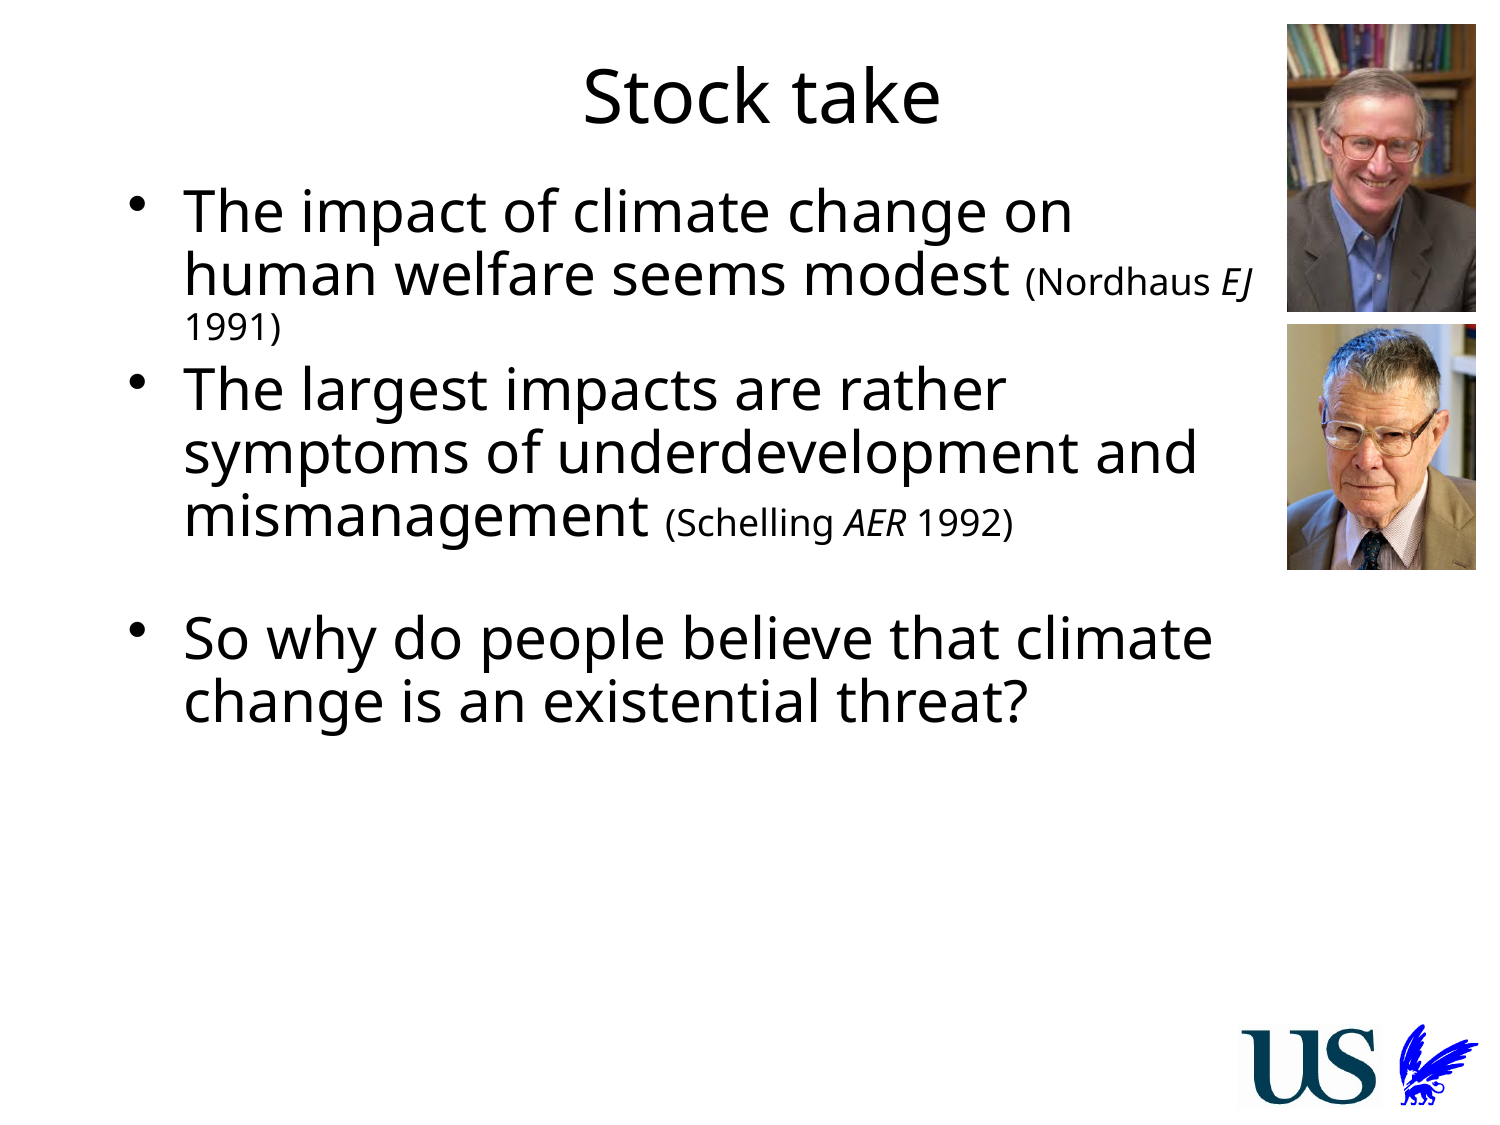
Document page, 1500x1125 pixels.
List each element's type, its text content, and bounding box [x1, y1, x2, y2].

picture [1237, 1024, 1383, 1110]
list The impact of climate change on human welfare seems modest (Nordhaus EJ 1991) The largest impacts are rather symptoms of underdevelopment and mismanagement (Schelling AER 1992) So why do people believe that climate change is an existential threat? [112, 174, 1276, 851]
picture [1287, 324, 1476, 570]
picture [1287, 24, 1476, 312]
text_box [1397, 1024, 1482, 1110]
title Stock take [124, 0, 1401, 188]
